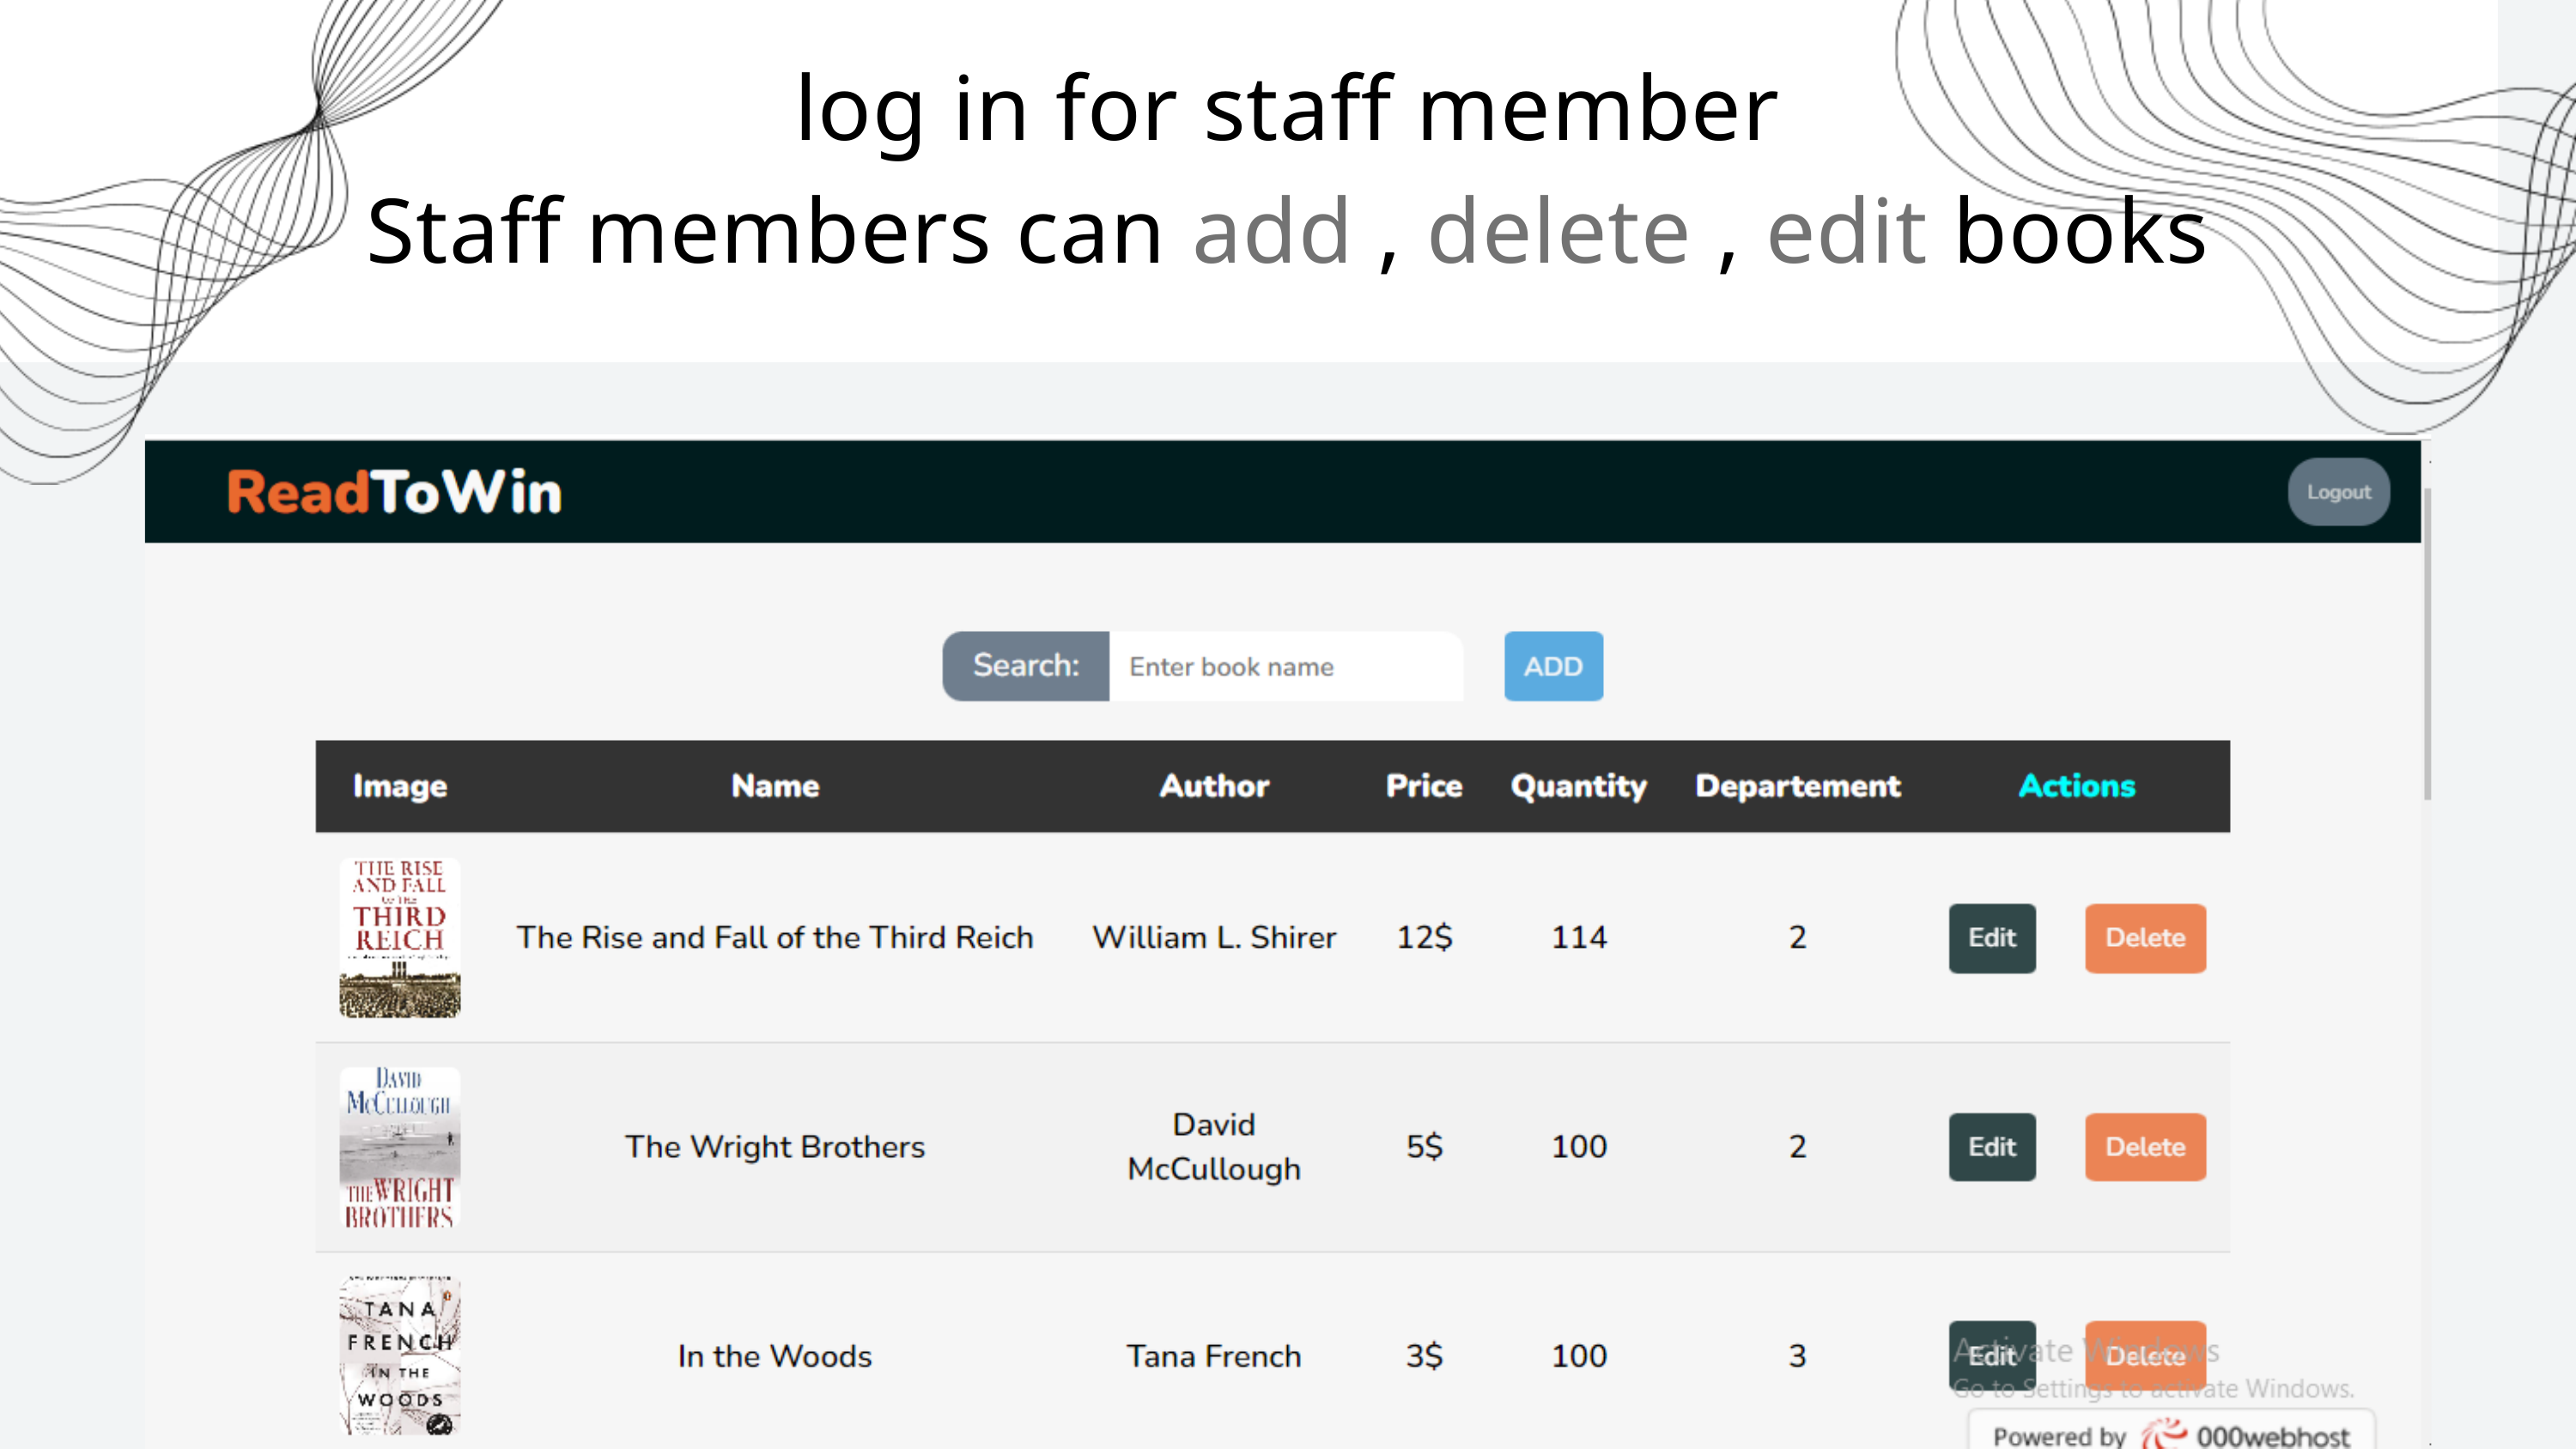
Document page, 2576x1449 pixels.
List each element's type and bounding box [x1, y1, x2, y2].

text_box [274, 0, 2302, 363]
text_box [0, 0, 274, 363]
text_box [144, 434, 2432, 1449]
text_box [0, 372, 544, 485]
text_box [2304, 0, 2499, 363]
text_box [1894, 0, 2576, 435]
